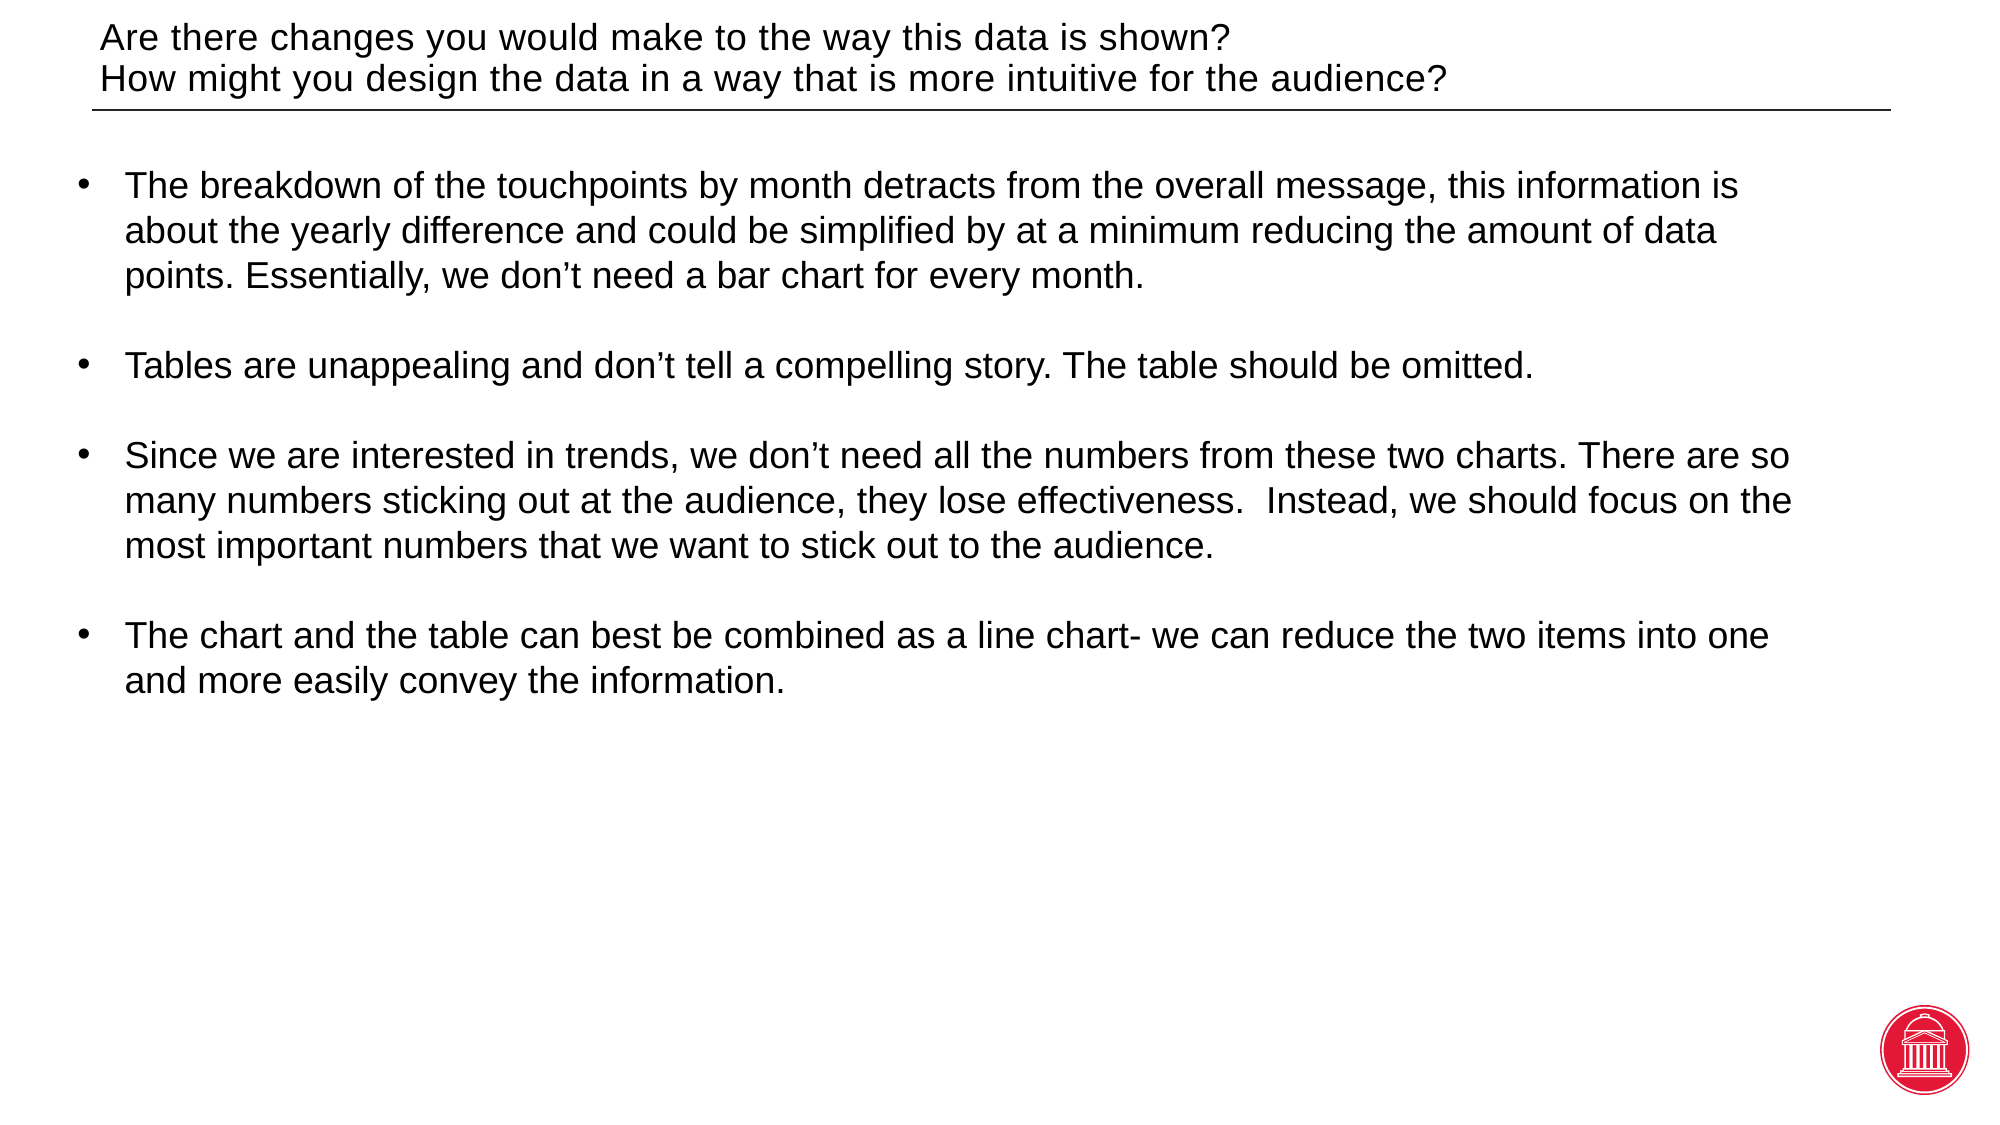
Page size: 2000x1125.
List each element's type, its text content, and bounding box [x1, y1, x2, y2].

text_box The breakdown of the touchpoints by month detracts from the overall message, this information is about the yearly difference and could be simplified by at a minimum reducing the amount of data points. Essentially, we don’t need a bar chart for every month. Tables are unappealing and don’t tell a compelling story. The table should be omitted. Since we are interested in trends, we don’t need all the numbers from these two charts. There are so many numbers sticking out at the audience, they lose effectiveness. Instead, we should focus on the most important numbers that we want to stick out to the audience. The chart and the table can best be combined as a line chart- we can reduce the two items into one and more easily convey the information. [62, 153, 1816, 709]
title Are there changes you would make to the way this data is shown? How might you design the data in a way that is more intuitive for the audience? [99, 24, 1900, 93]
